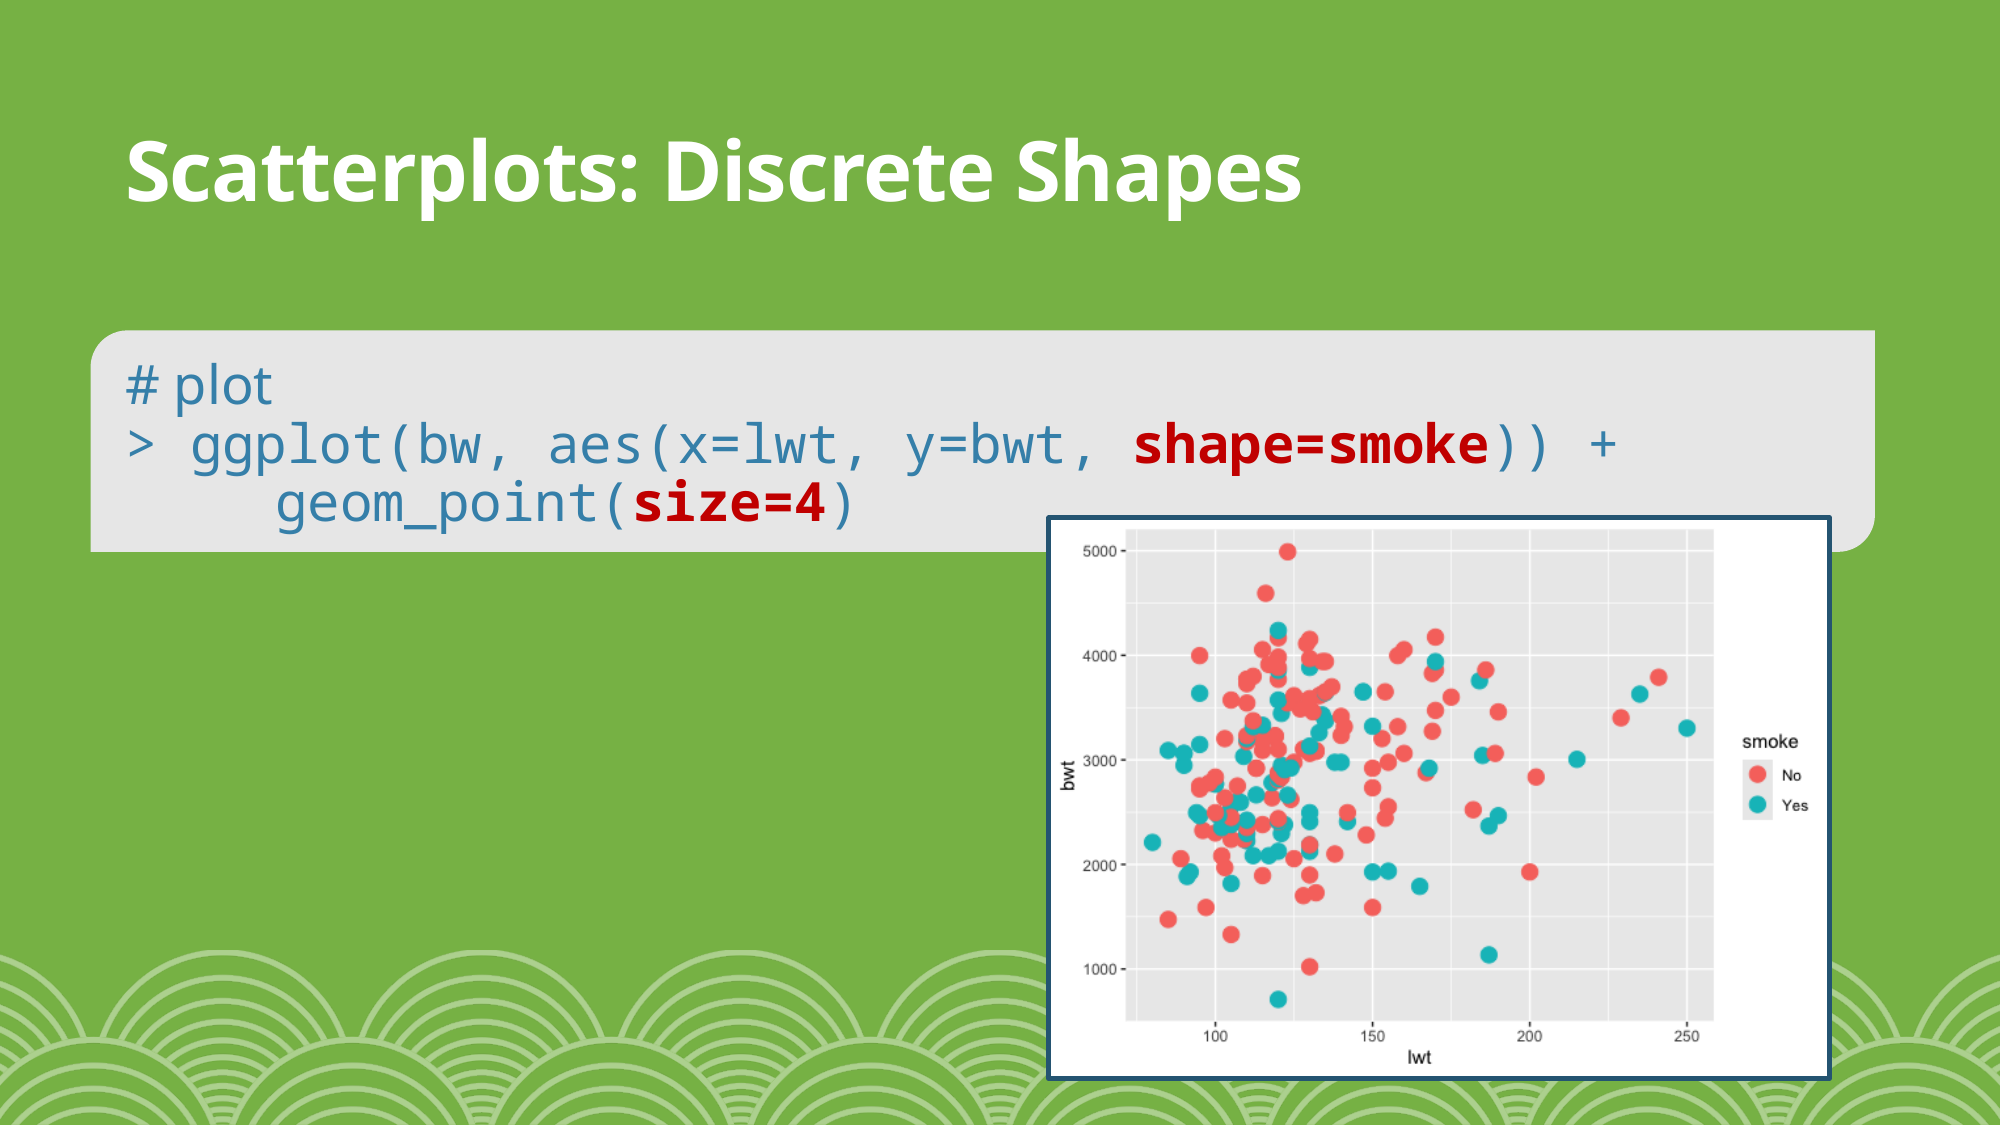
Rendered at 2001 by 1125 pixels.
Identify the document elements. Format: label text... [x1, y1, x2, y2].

title Scatterplots: Discrete Shapes [125, 117, 1875, 219]
list # plot > ggplot(bw, aes(x=lwt, y=bwt, shape=smoke)) + geom_point(size=4) [125, 234, 1875, 1022]
picture [1050, 520, 1828, 1077]
text_box [89, 329, 125, 553]
